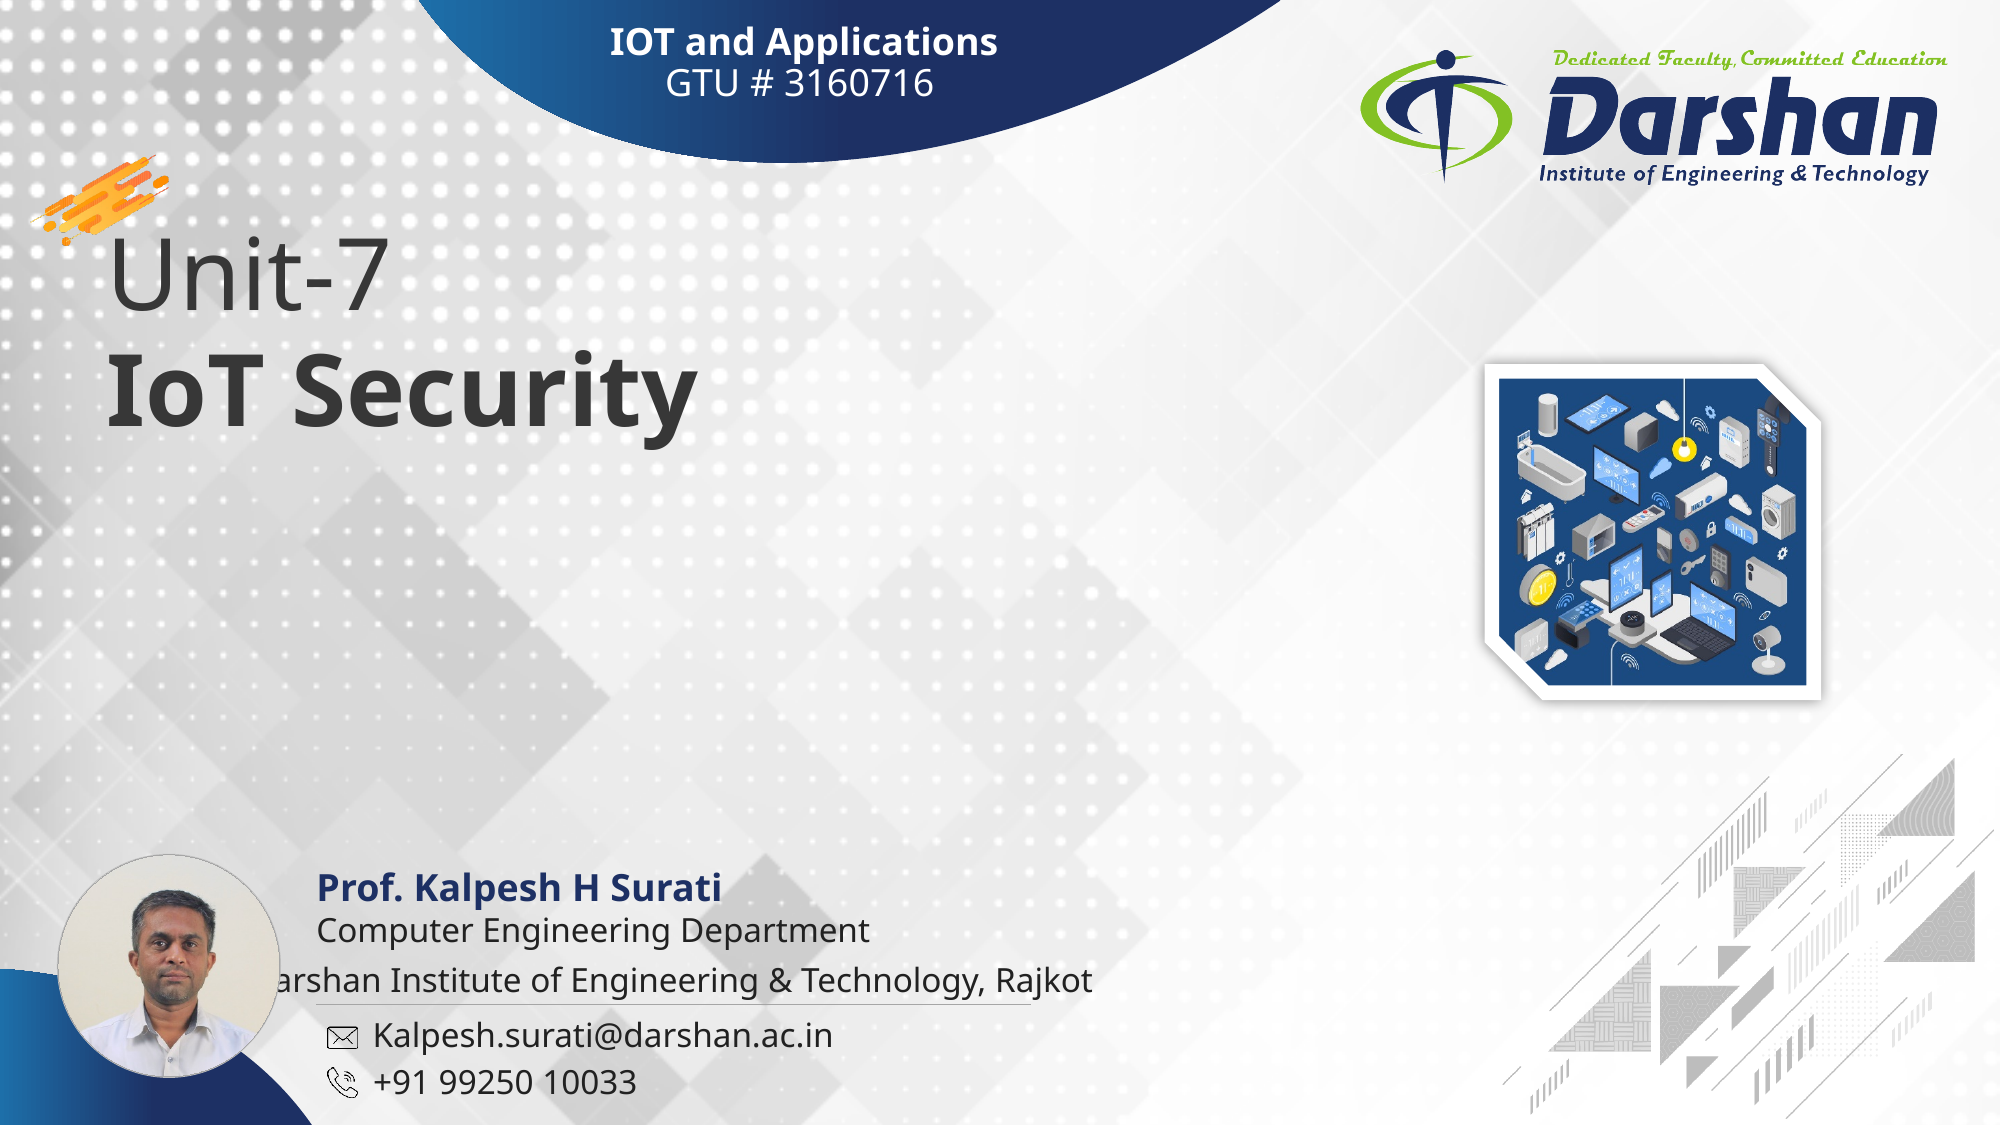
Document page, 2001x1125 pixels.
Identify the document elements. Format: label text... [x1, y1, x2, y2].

list Computer Engineering Department [301, 913, 915, 956]
list +91 99250 10033 [358, 1059, 972, 1108]
list Prof. Kalpesh H Surati [301, 865, 1217, 913]
list Kalpesh.surati@darshan.ac.in [357, 1013, 971, 1061]
list IOT and Applications GTU # 3160716 [423, 3, 1186, 124]
picture [0, 0, 2000, 1125]
title Unit-7 IoT Security [91, 184, 1246, 608]
